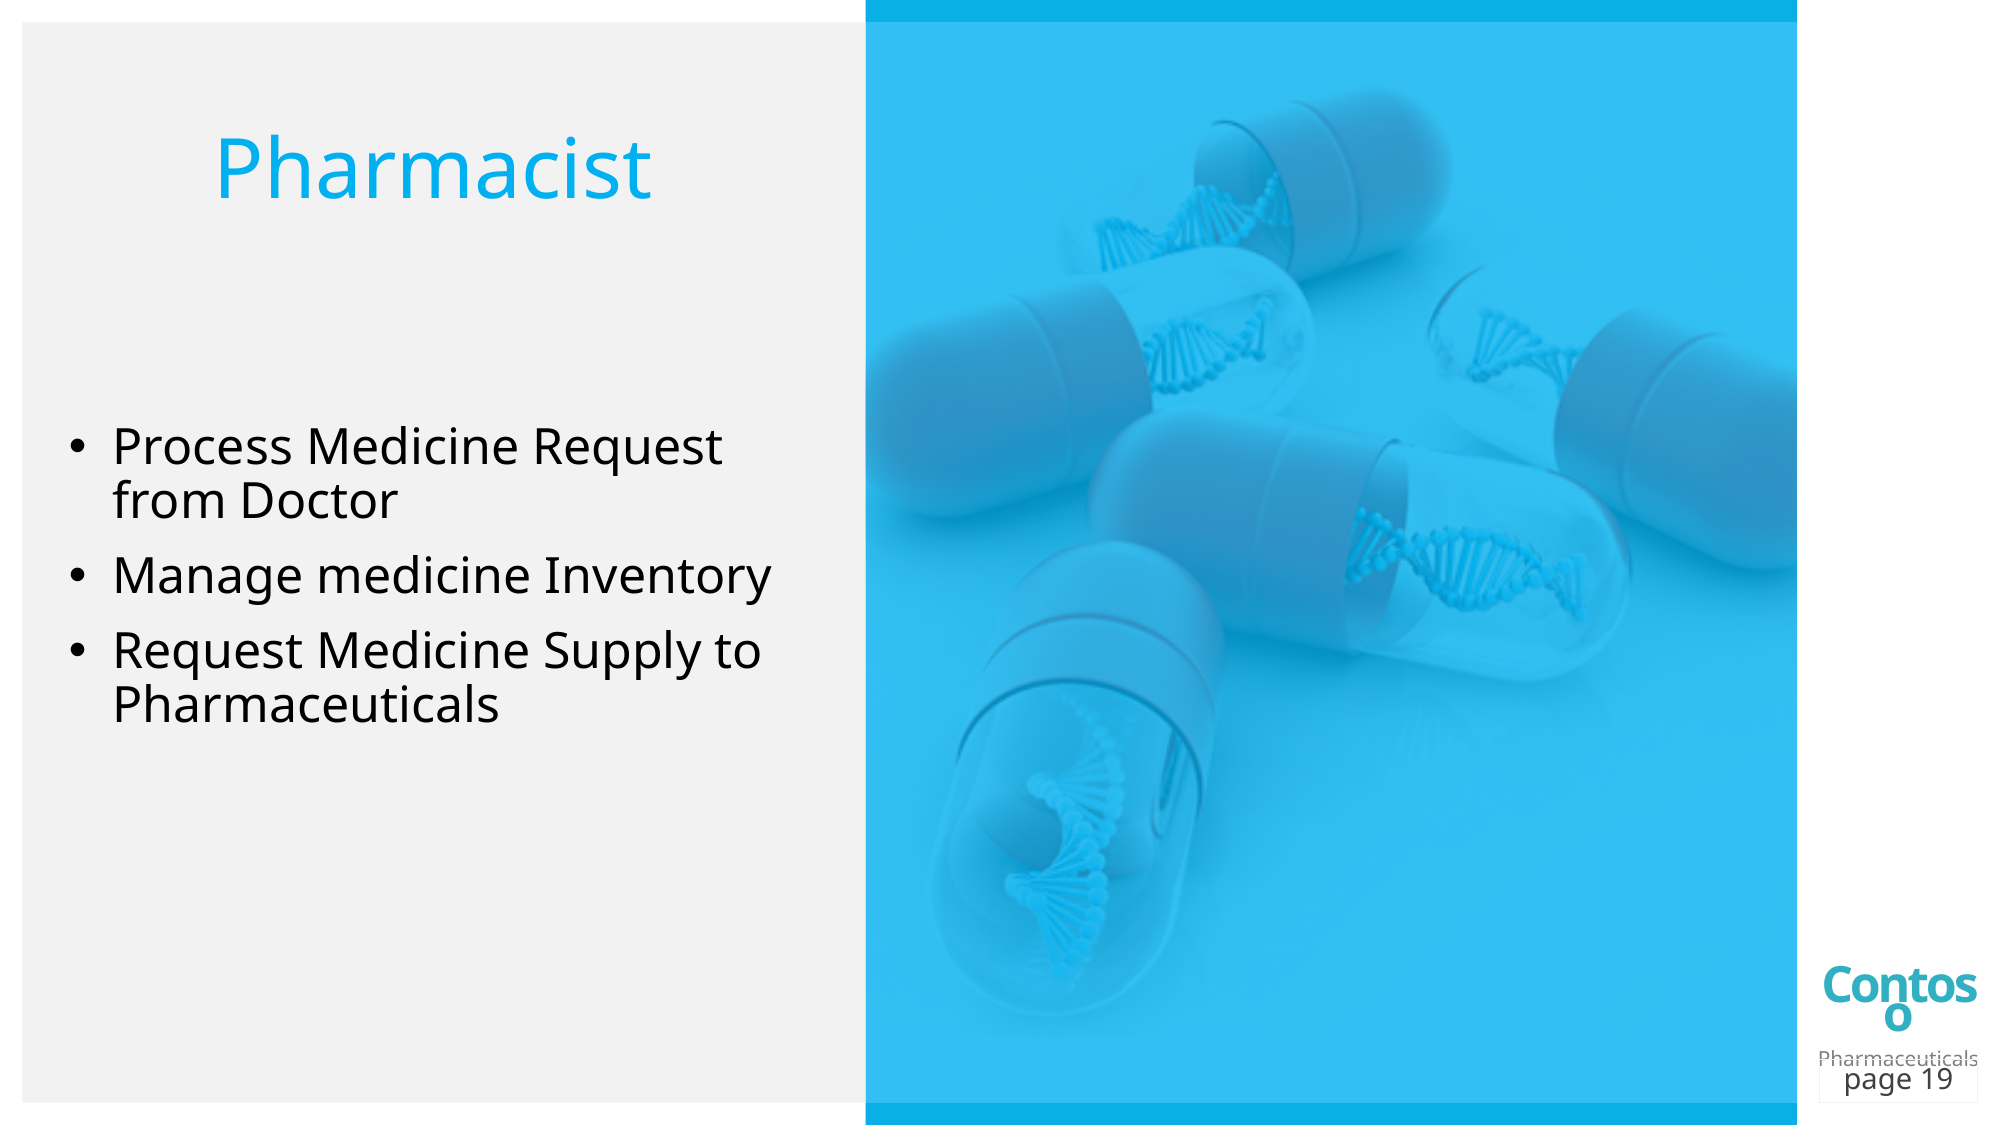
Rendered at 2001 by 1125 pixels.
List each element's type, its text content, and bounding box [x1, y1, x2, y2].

text_box Pharmacist [199, 107, 668, 223]
picture [865, 23, 1797, 1102]
list Process Medicine Request from Doctor Manage medicine Inventory Request Medicine Supply to Pharmaceuticals [68, 353, 799, 802]
slide_number page 19 [1819, 1059, 1978, 1103]
text_box [865, 0, 1798, 1125]
